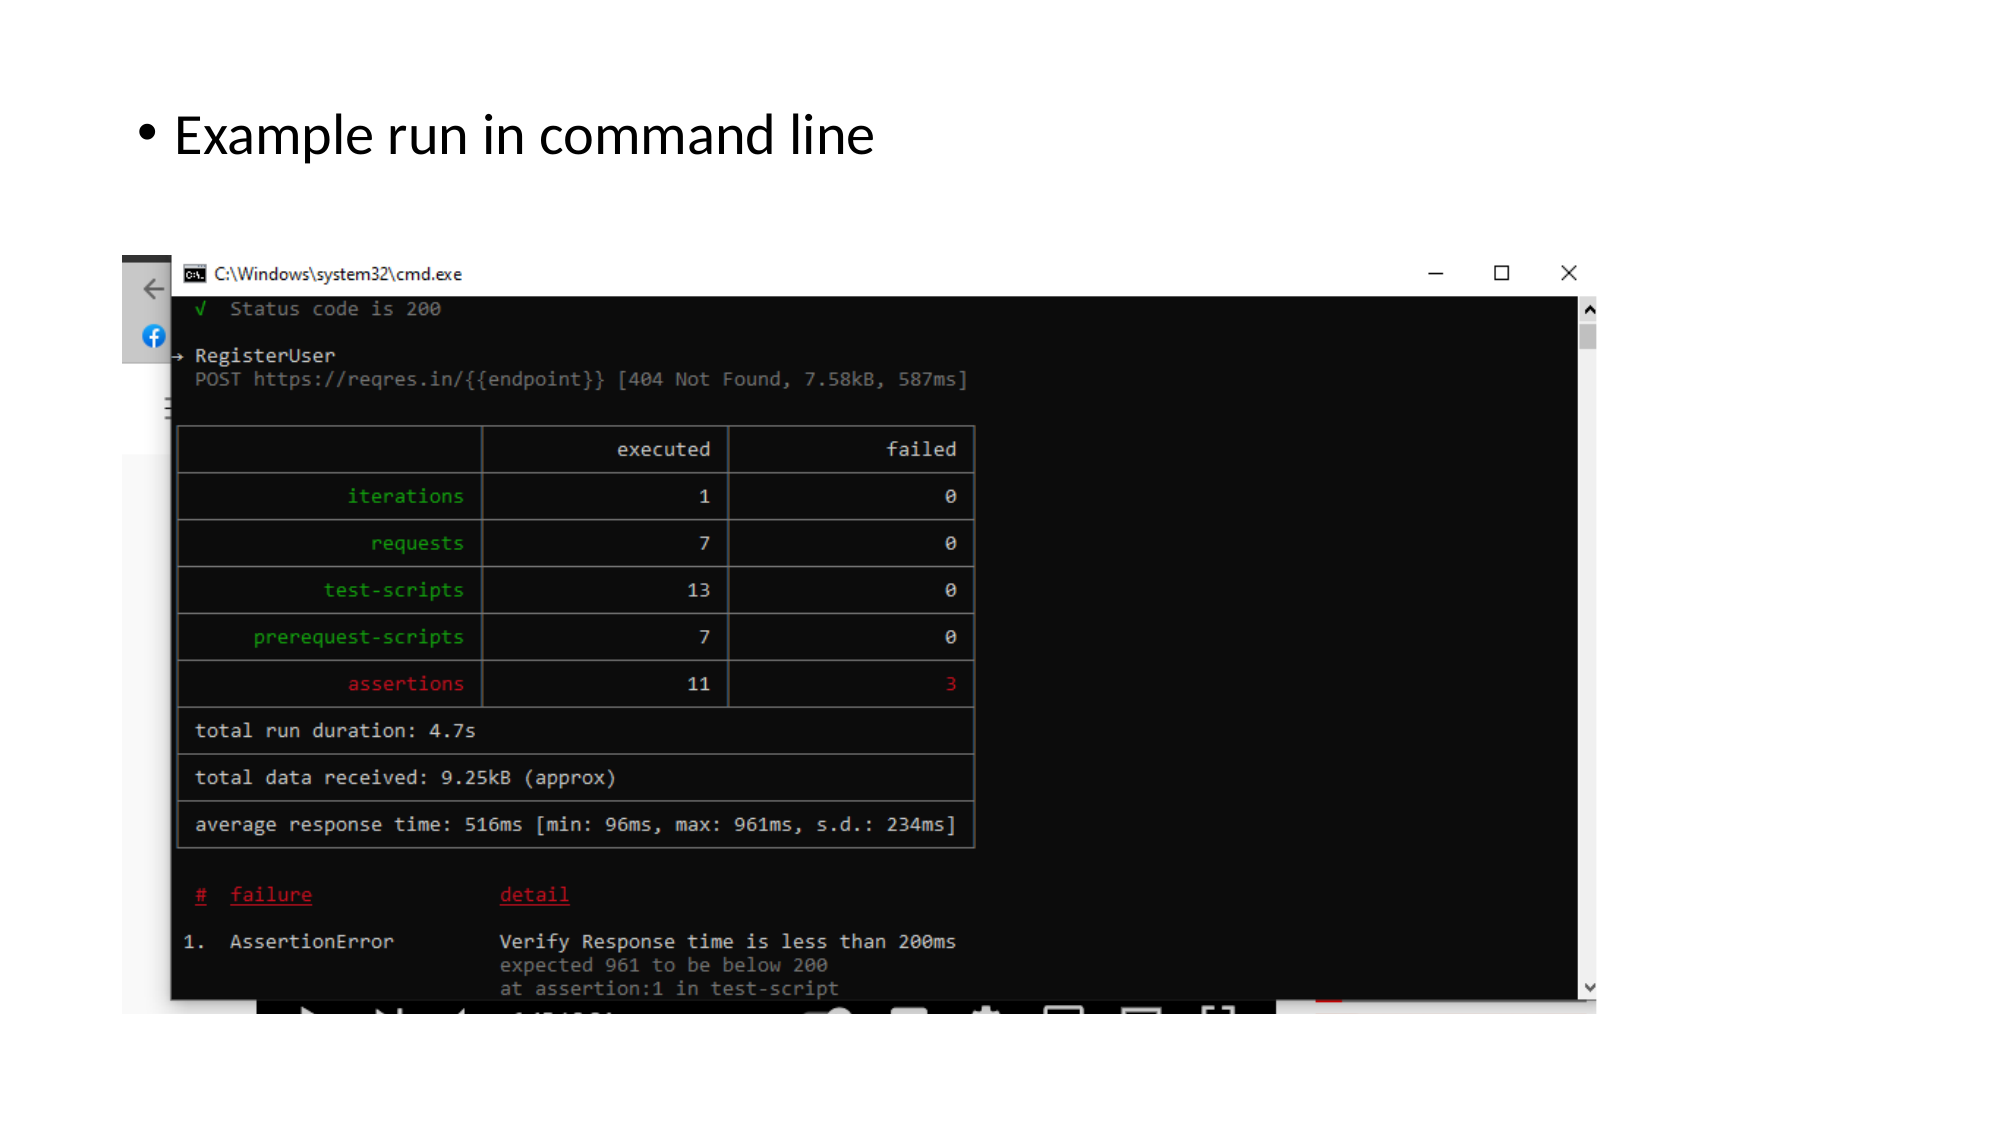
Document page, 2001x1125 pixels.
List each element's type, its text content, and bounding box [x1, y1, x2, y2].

list Example run in command line [122, 96, 1863, 1014]
picture [122, 255, 1597, 1014]
